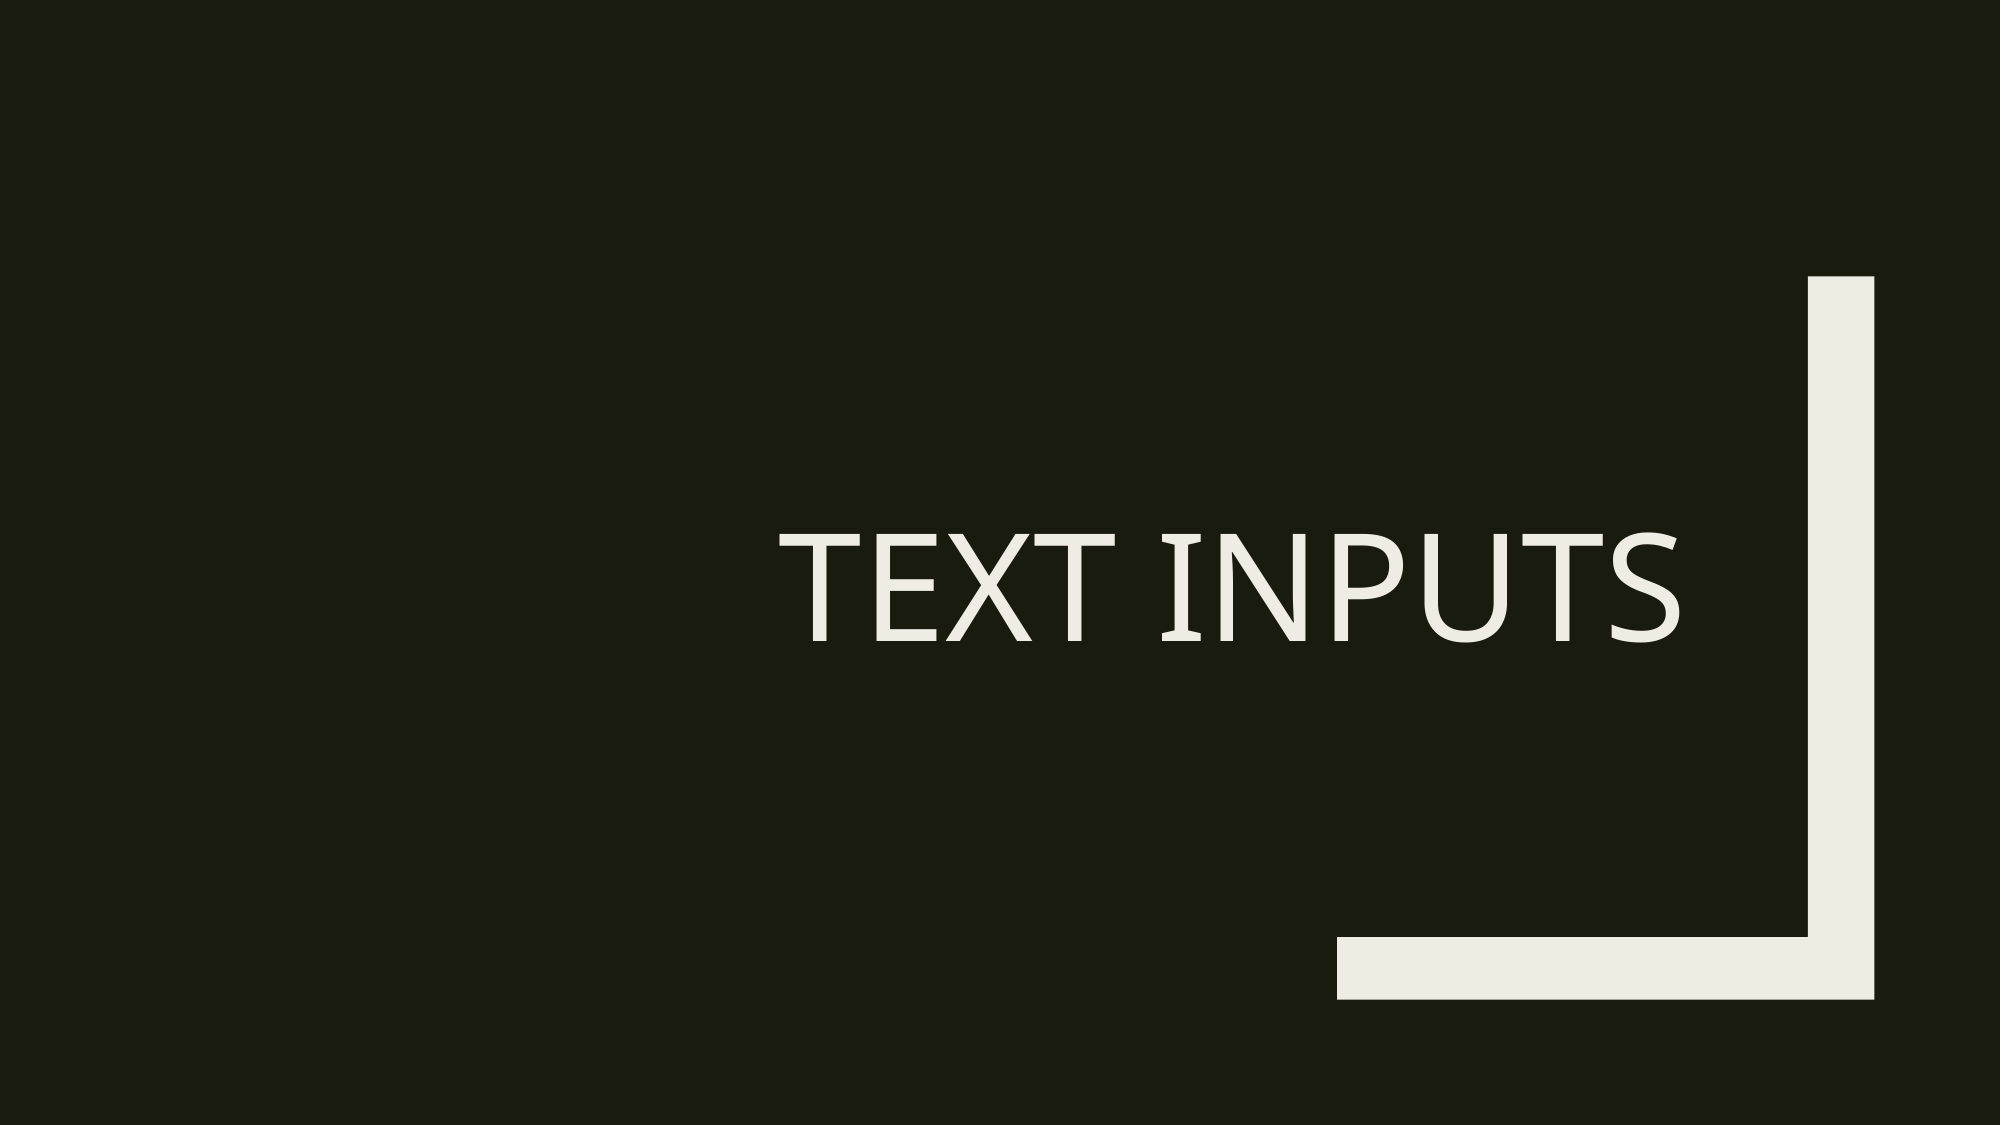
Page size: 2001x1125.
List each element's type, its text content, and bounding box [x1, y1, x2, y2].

title Text Inputs [125, 213, 1703, 682]
